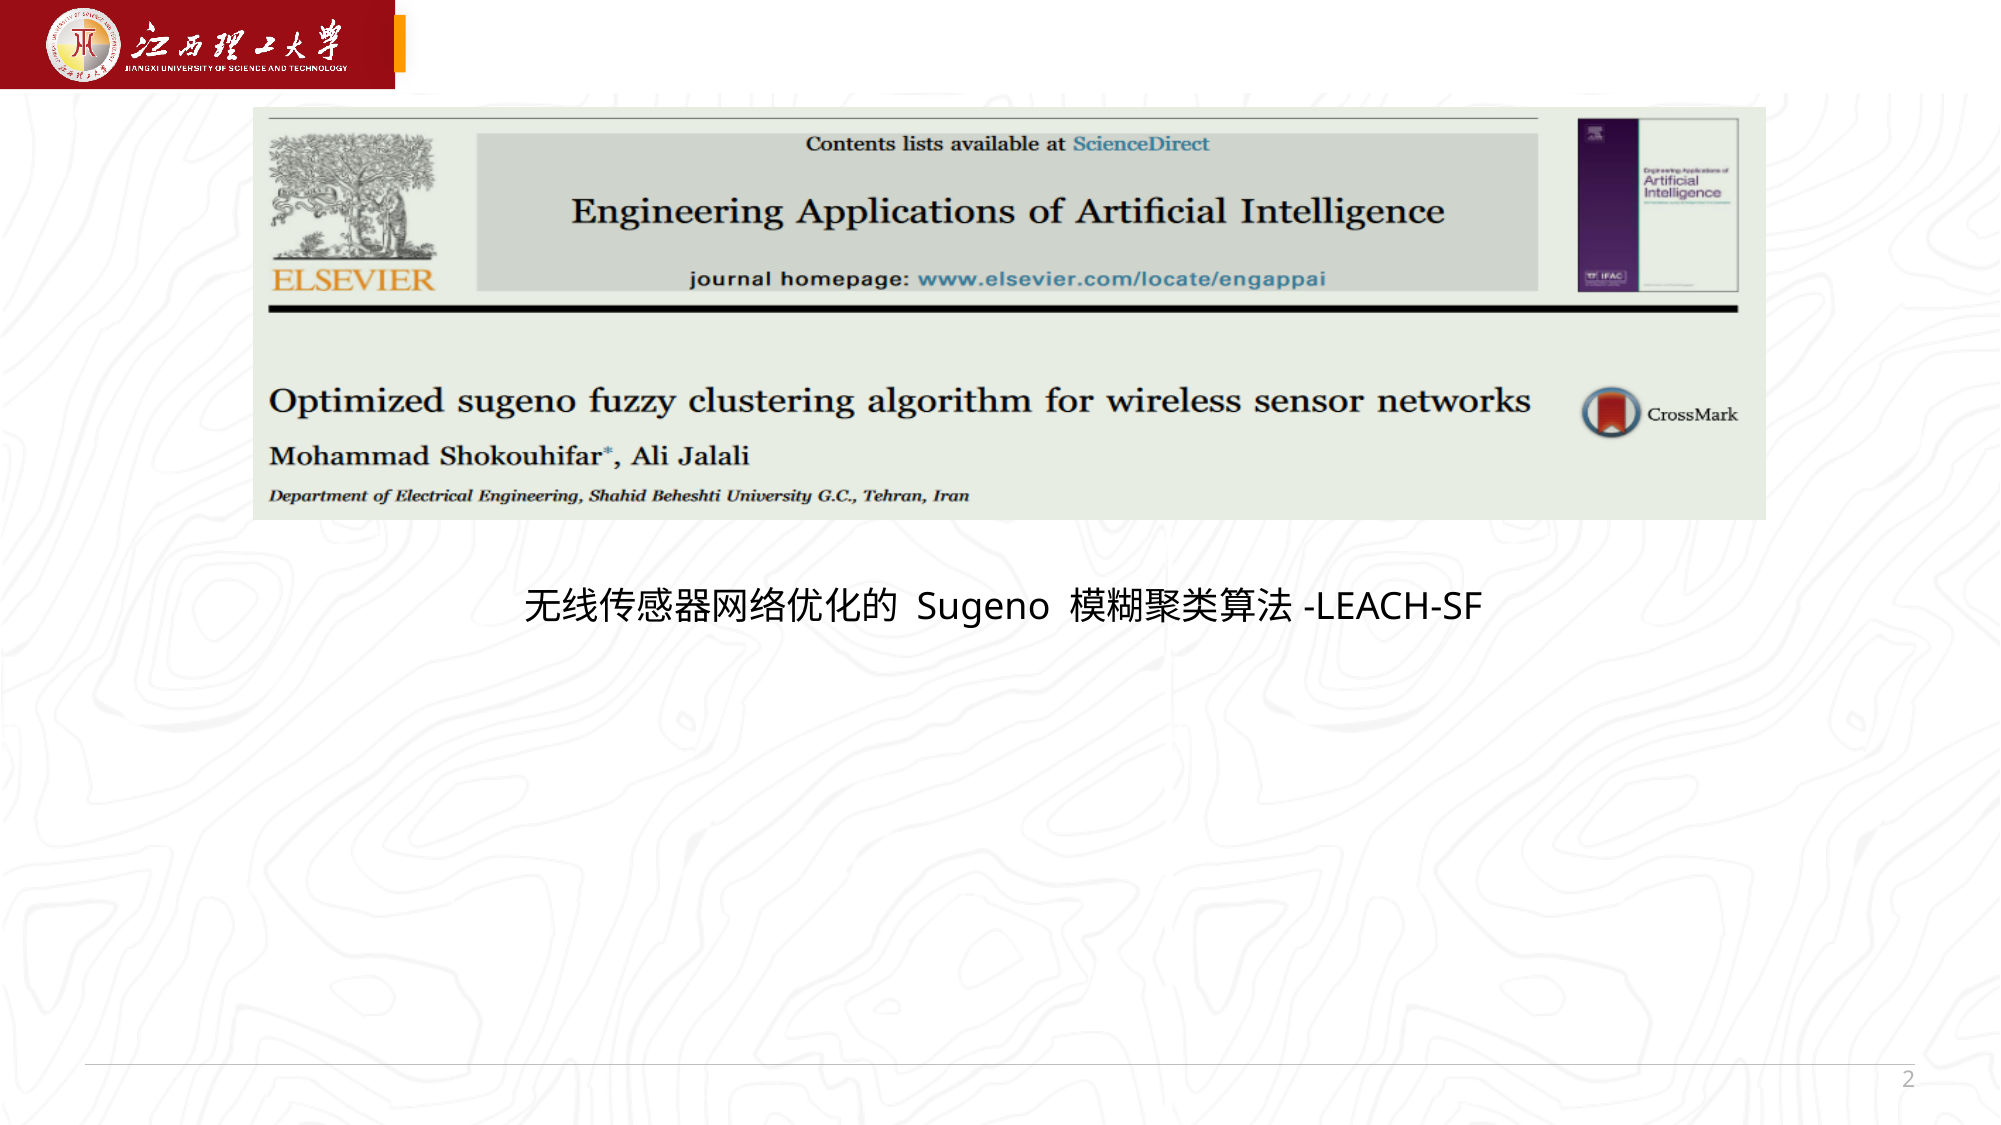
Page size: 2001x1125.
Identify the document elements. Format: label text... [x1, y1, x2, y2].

picture [253, 107, 1766, 520]
slide_number 2 [1765, 1056, 1916, 1104]
text_box 无线传感器网络优化的 Sugeno 模糊聚类算法-LEACH-SF [509, 574, 1510, 635]
picture [46, 4, 355, 85]
